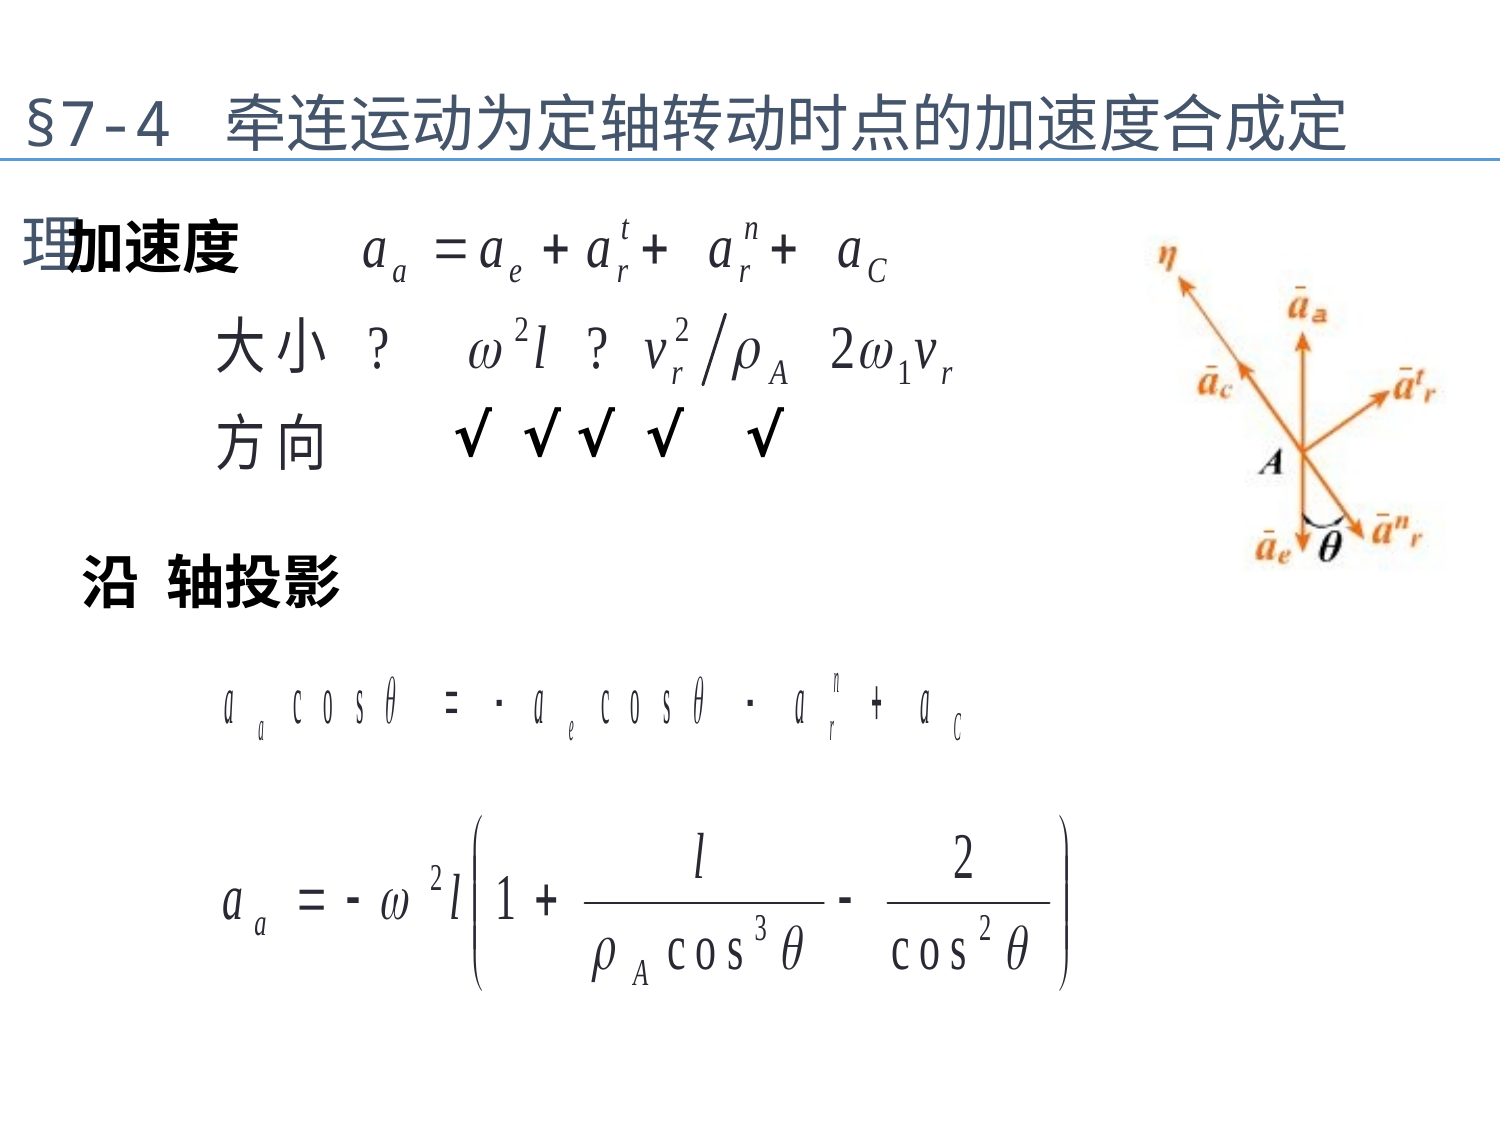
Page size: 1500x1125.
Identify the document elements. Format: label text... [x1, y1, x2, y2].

text_box §7-4 牵连运动为定轴转动时点的加速度合成定理 [7, 30, 1420, 158]
picture [1112, 170, 1488, 650]
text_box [124, 547, 182, 623]
text_box 沿 轴投影 [67, 537, 357, 623]
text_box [49, 199, 973, 489]
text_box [213, 648, 990, 754]
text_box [212, 799, 1091, 1003]
text_box §7-4 牵连运动为定轴转动时点的加速度合成定理 [7, 161, 1420, 166]
